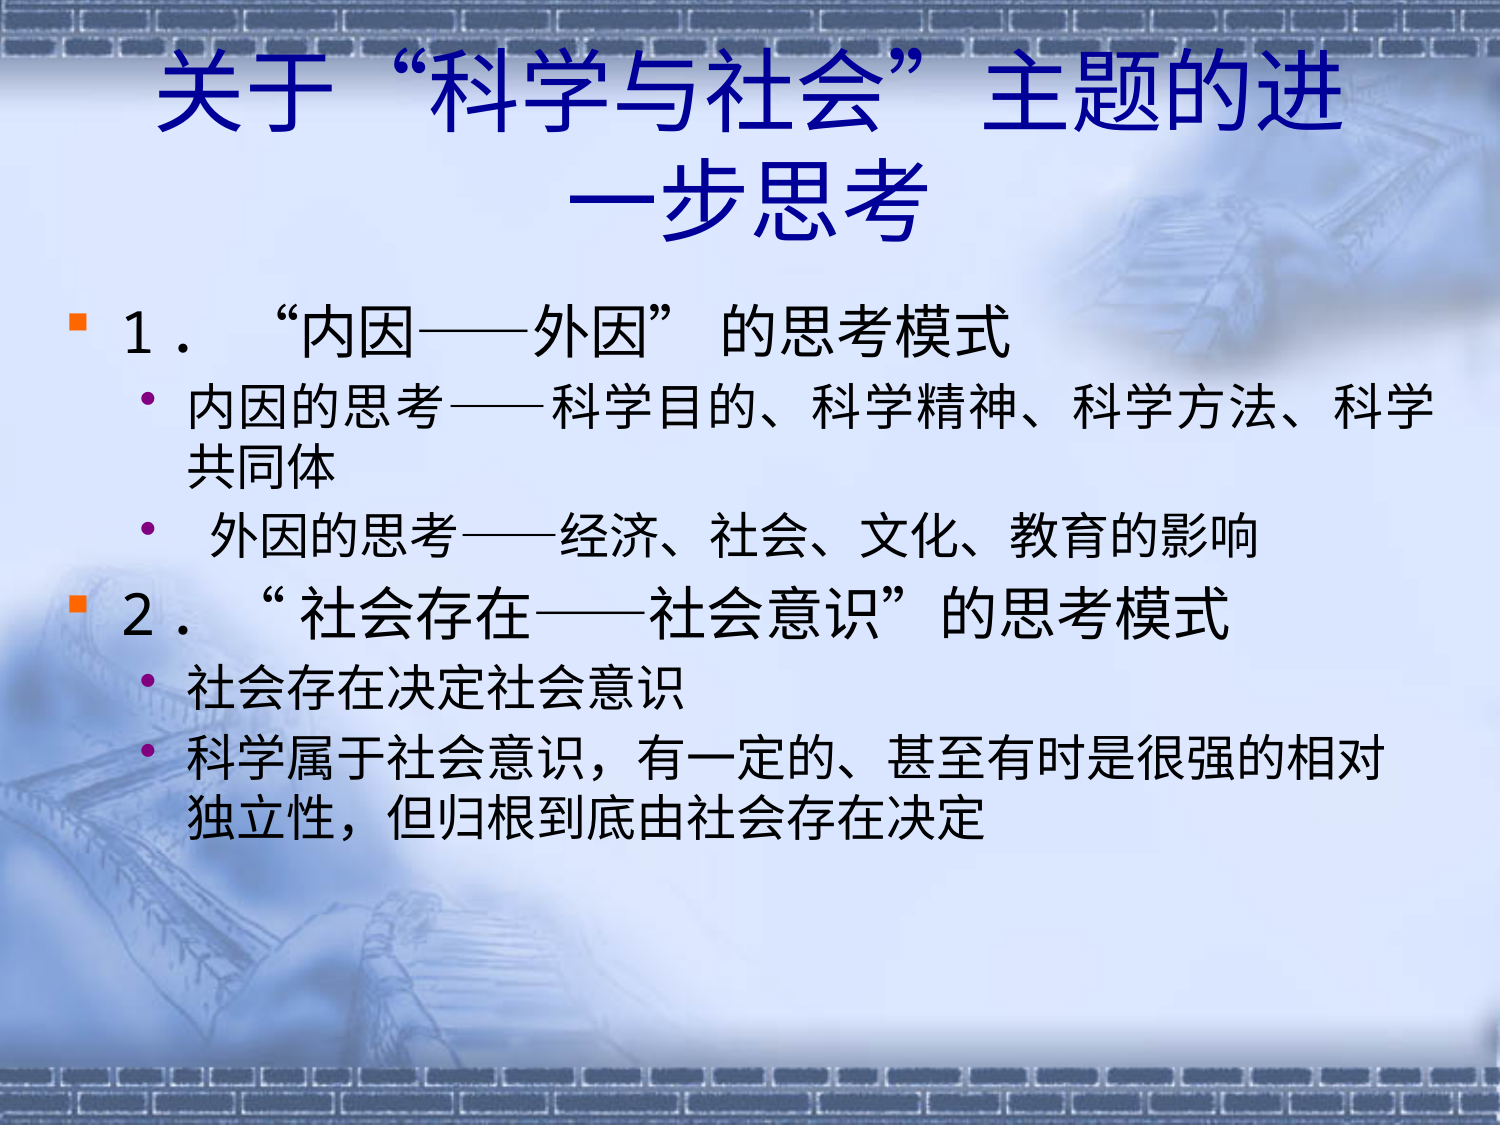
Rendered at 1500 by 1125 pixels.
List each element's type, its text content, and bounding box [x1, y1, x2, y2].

list 1． “内因——外因” 的思考模式 内因的思考——科学目的、科学精神、科学方法、科学共同体 外因的思考——经济、社会、文化、教育的影响 2．“ 社会存在——社会意识”的思考模式 社会存在决定社会意识 科学属于社会意识，有一定的、甚至有时是很强的相对独立性，但归根到底由社会存在决定 [49, 287, 1451, 988]
picture [0, 0, 1500, 1125]
title 关于“科学与社会”主题的进一步思考 [112, 50, 1388, 238]
